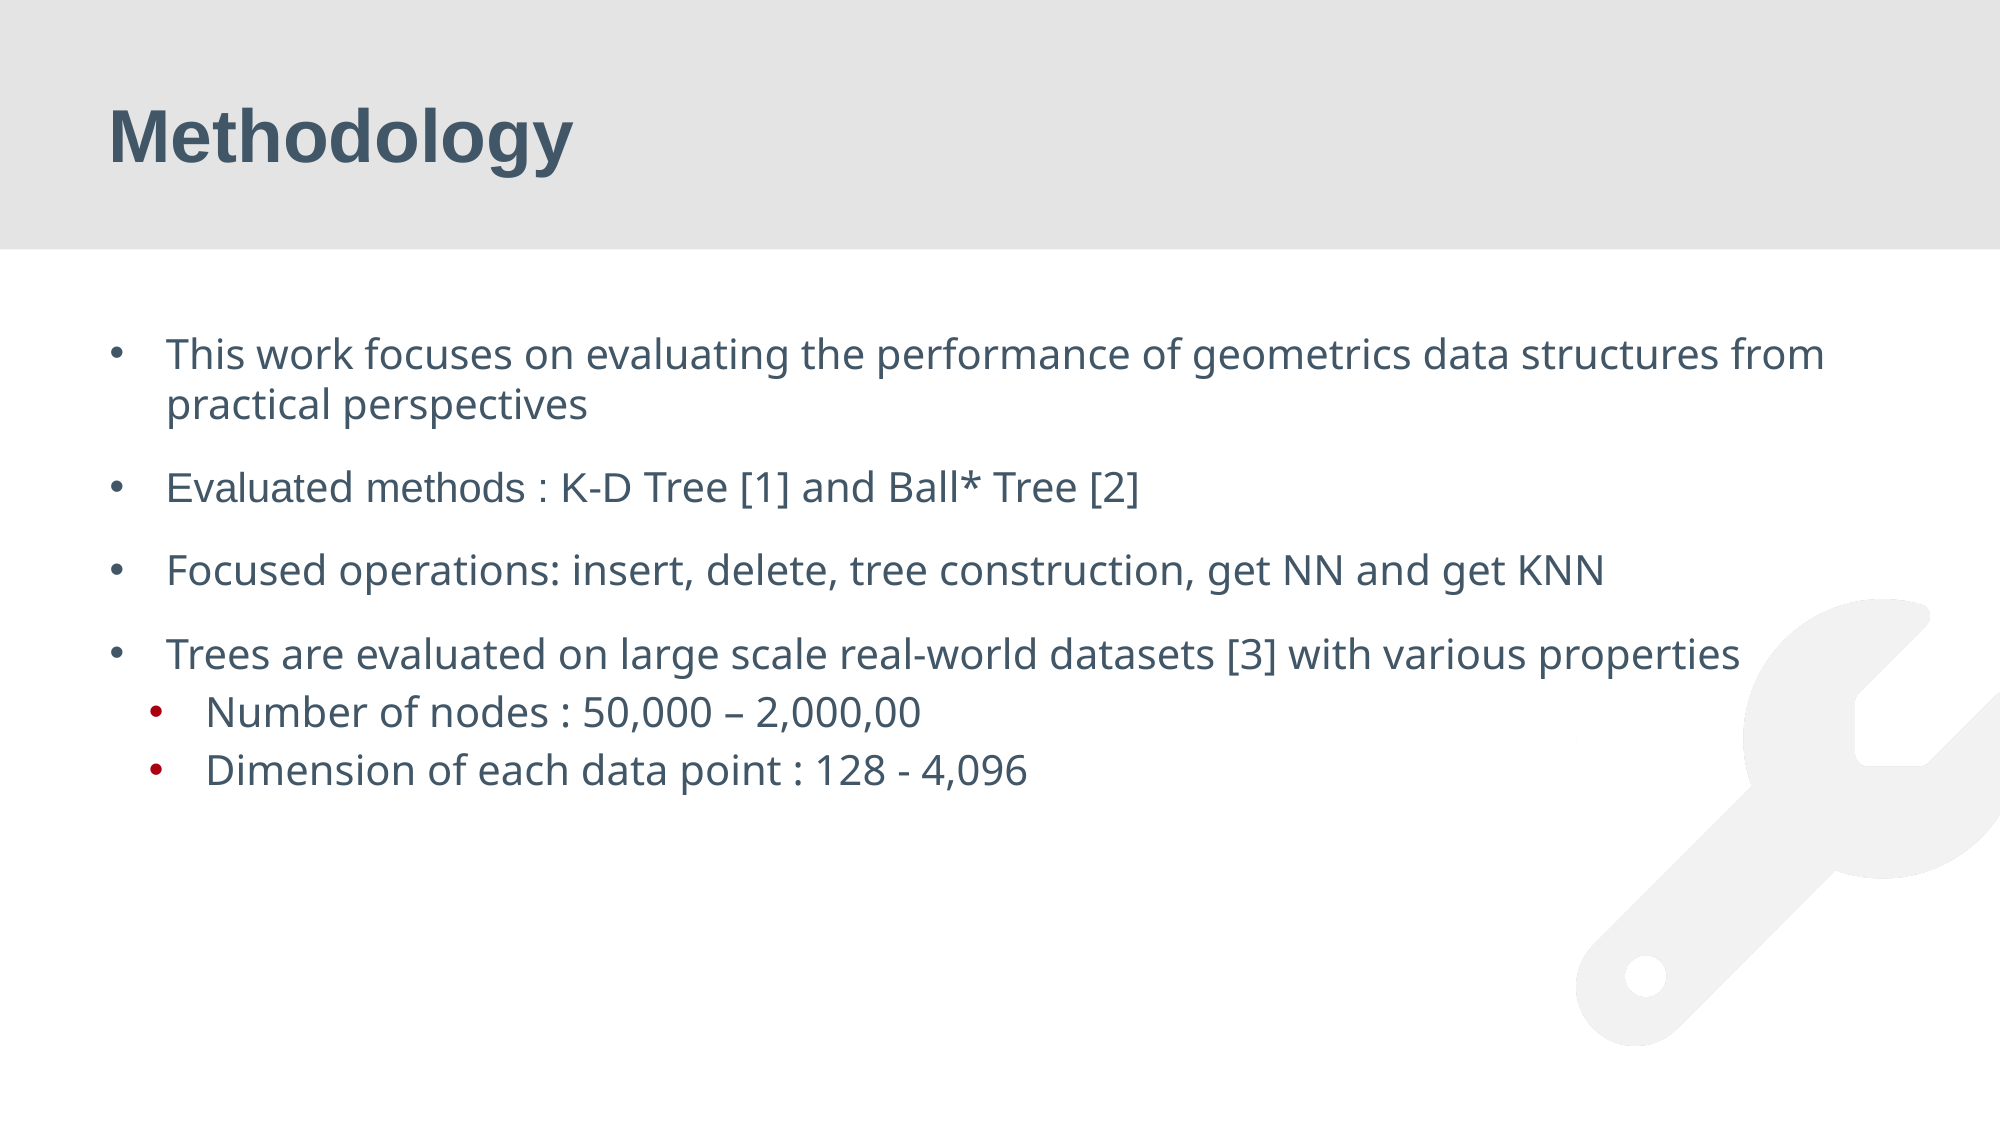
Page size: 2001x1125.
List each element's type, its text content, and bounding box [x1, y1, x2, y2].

list This work focuses on evaluating the performance of geometrics data structures from practical perspectives Evaluated methods : K-D Tree [1] and Ball* Tree [2] Focused operations: insert, delete, tree construction, get NN and get KNN Trees are evaluated on large scale real-world datasets [3] with various properties Number of nodes : 50,000 – 2,000,00 Dimension of each data point : 128 - 4,096 [94, 320, 1884, 1087]
picture [1575, 599, 2000, 1046]
title Methodology [93, 56, 1884, 221]
